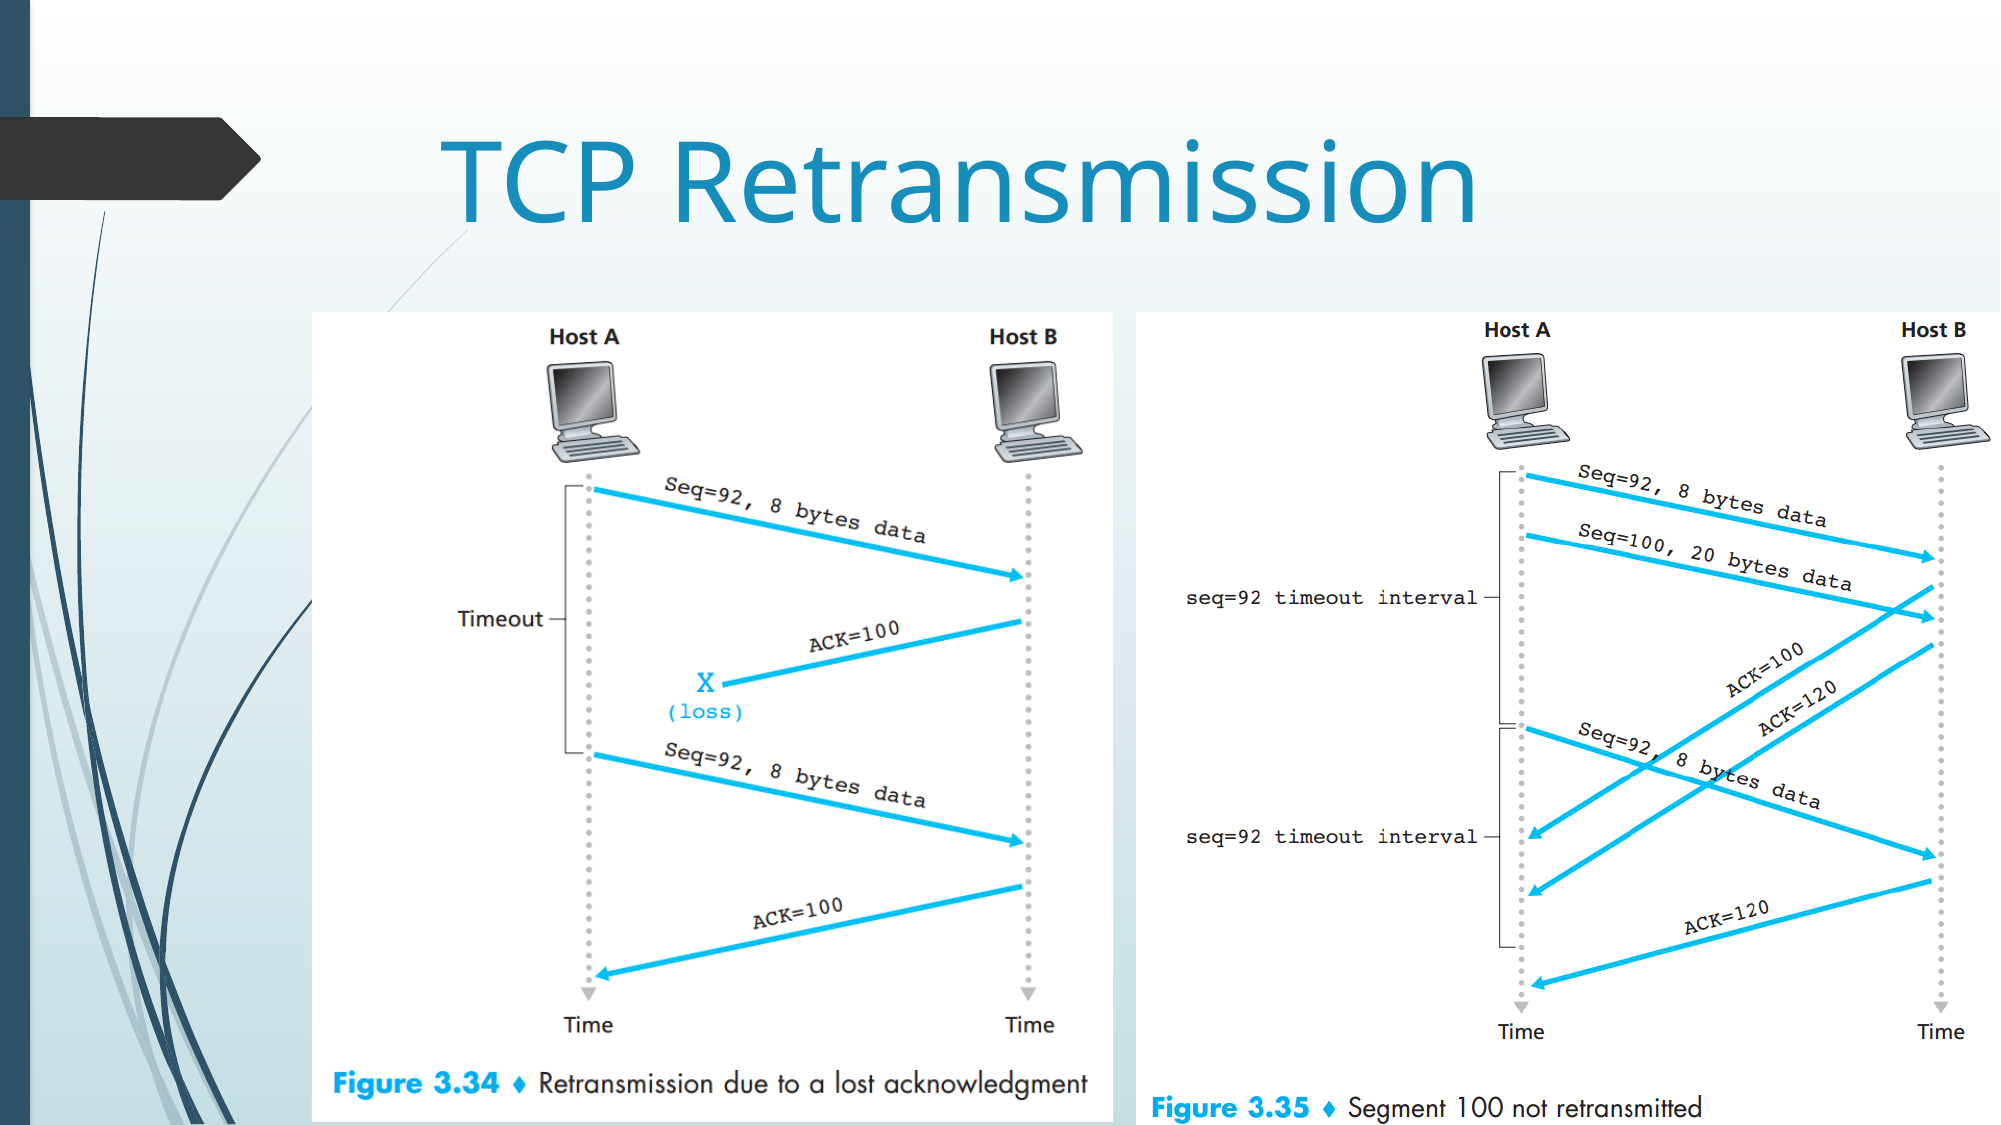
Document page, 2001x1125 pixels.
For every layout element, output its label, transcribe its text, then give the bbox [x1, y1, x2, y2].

title TCP Retransmission [425, 102, 1888, 313]
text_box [311, 312, 1114, 1123]
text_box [1135, 312, 2000, 1125]
